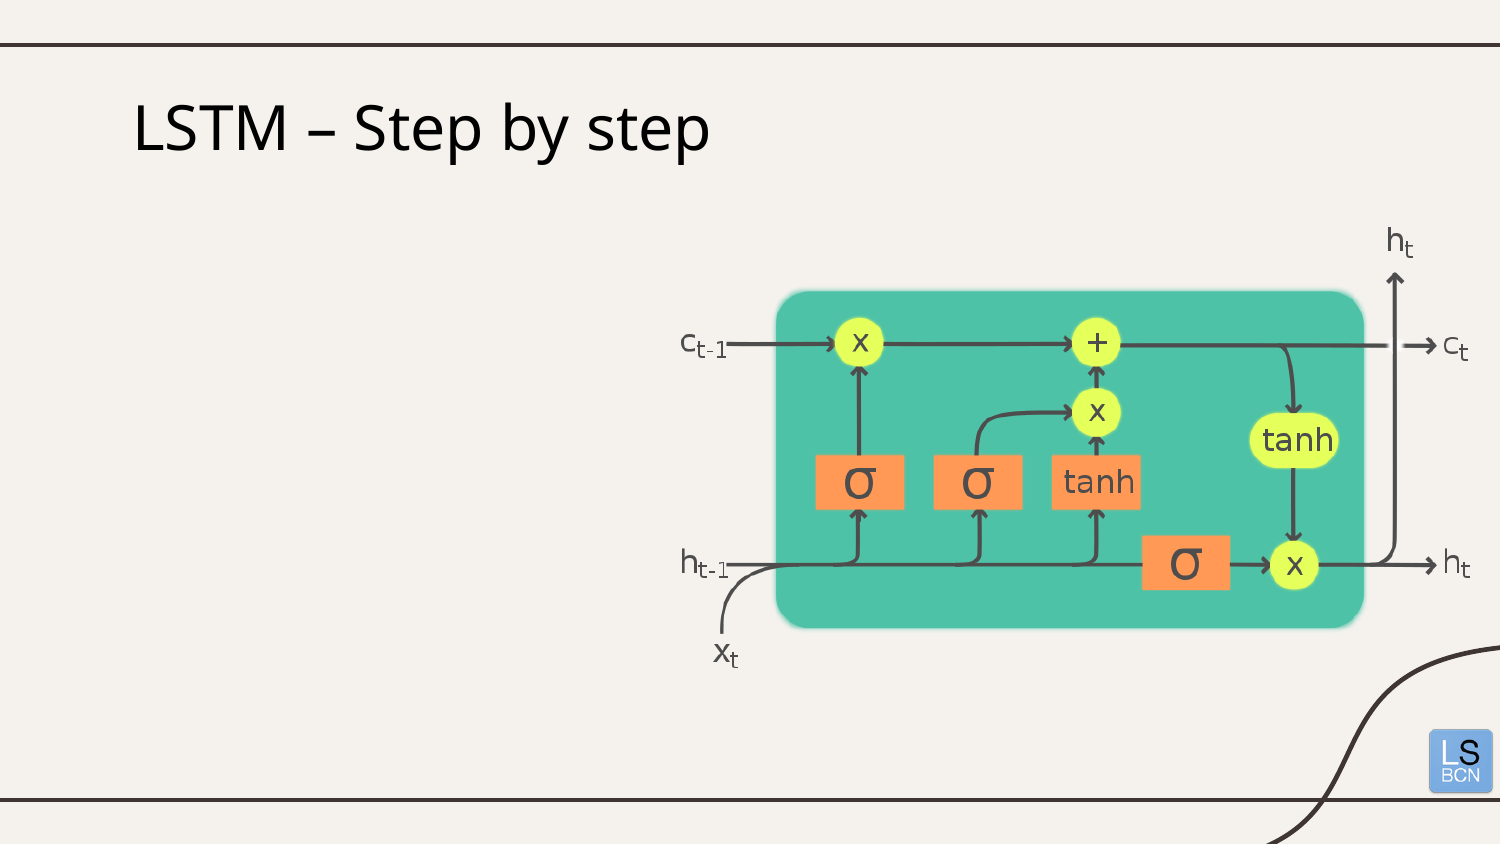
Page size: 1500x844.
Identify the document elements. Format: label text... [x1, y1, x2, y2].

picture [1421, 721, 1500, 801]
picture [514, 167, 1500, 677]
title LSTM – Step by step [116, 72, 1278, 167]
